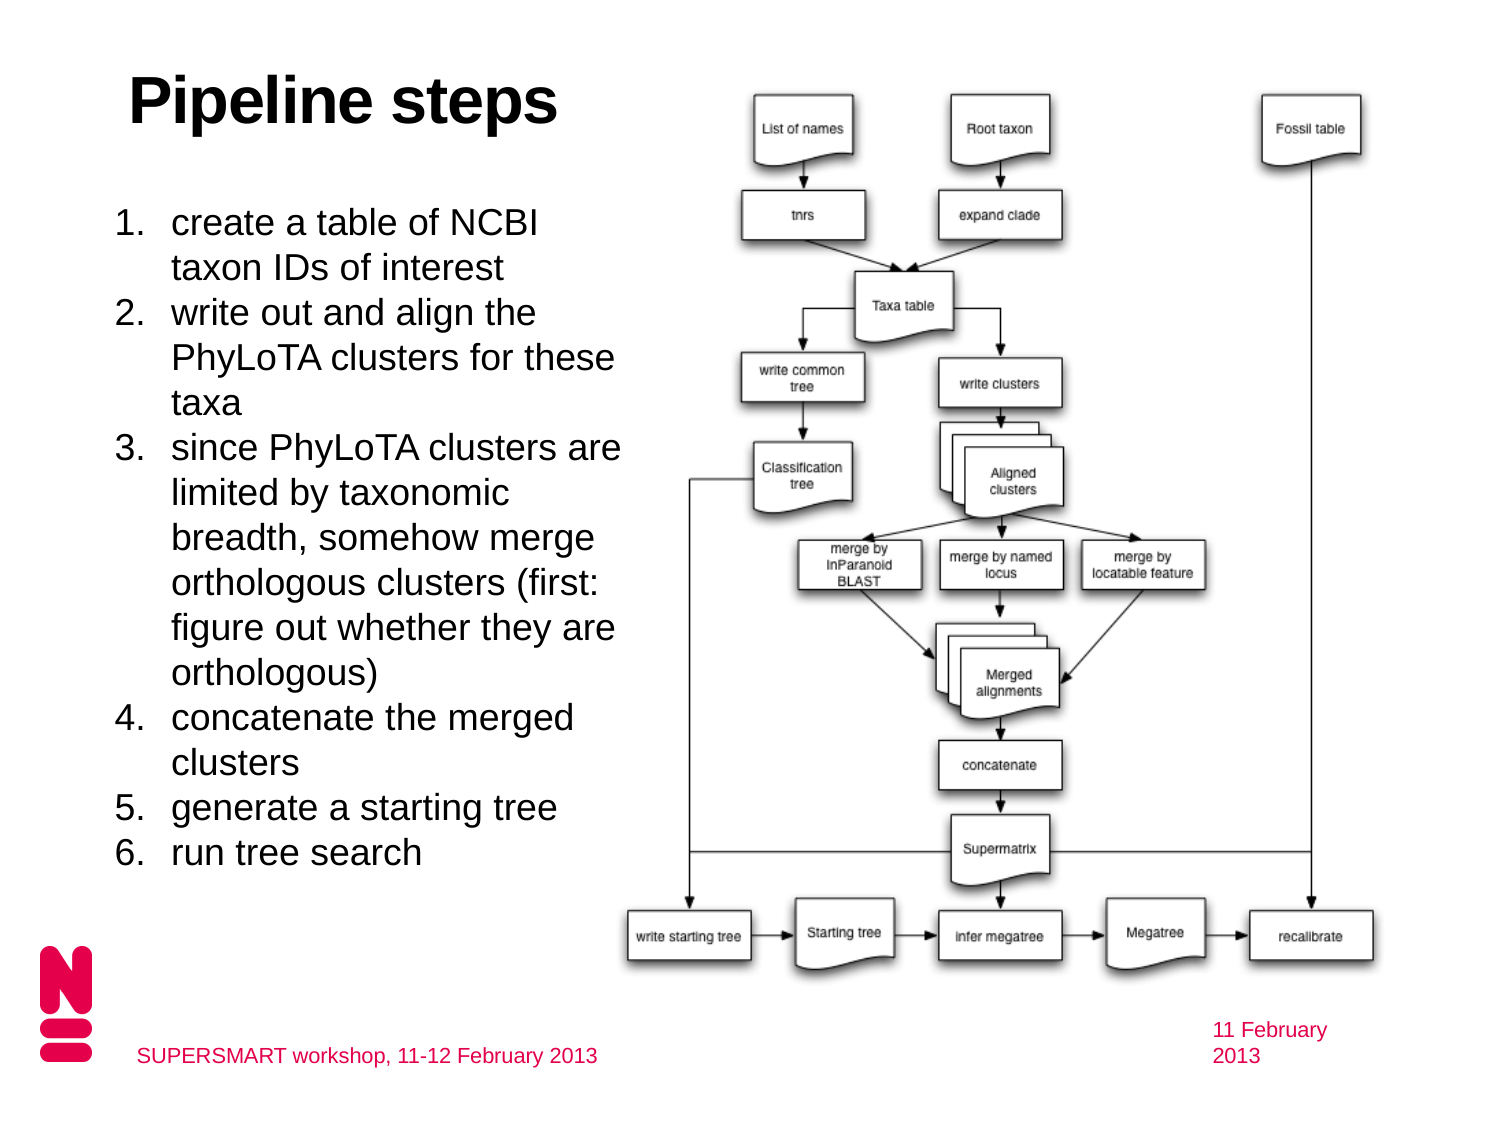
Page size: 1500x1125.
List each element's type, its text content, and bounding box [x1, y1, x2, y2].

footer SUPERSMART workshop, 11-12 February 2013 [136, 1038, 875, 1068]
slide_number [1212, 1038, 1340, 1068]
title Pipeline steps [128, 66, 1310, 190]
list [599, 72, 1401, 1006]
picture [40, 946, 92, 1062]
text_box create a table of NCBI taxon IDs of interest write out and align the PhyLoTA clusters for these taxa since PhyLoTA clusters are limited by taxonomic breadth, somehow merge orthologous clusters (first: figure out whether they are orthologous) concatenate the merged clusters generate a starting tree run tree search [99, 190, 594, 881]
